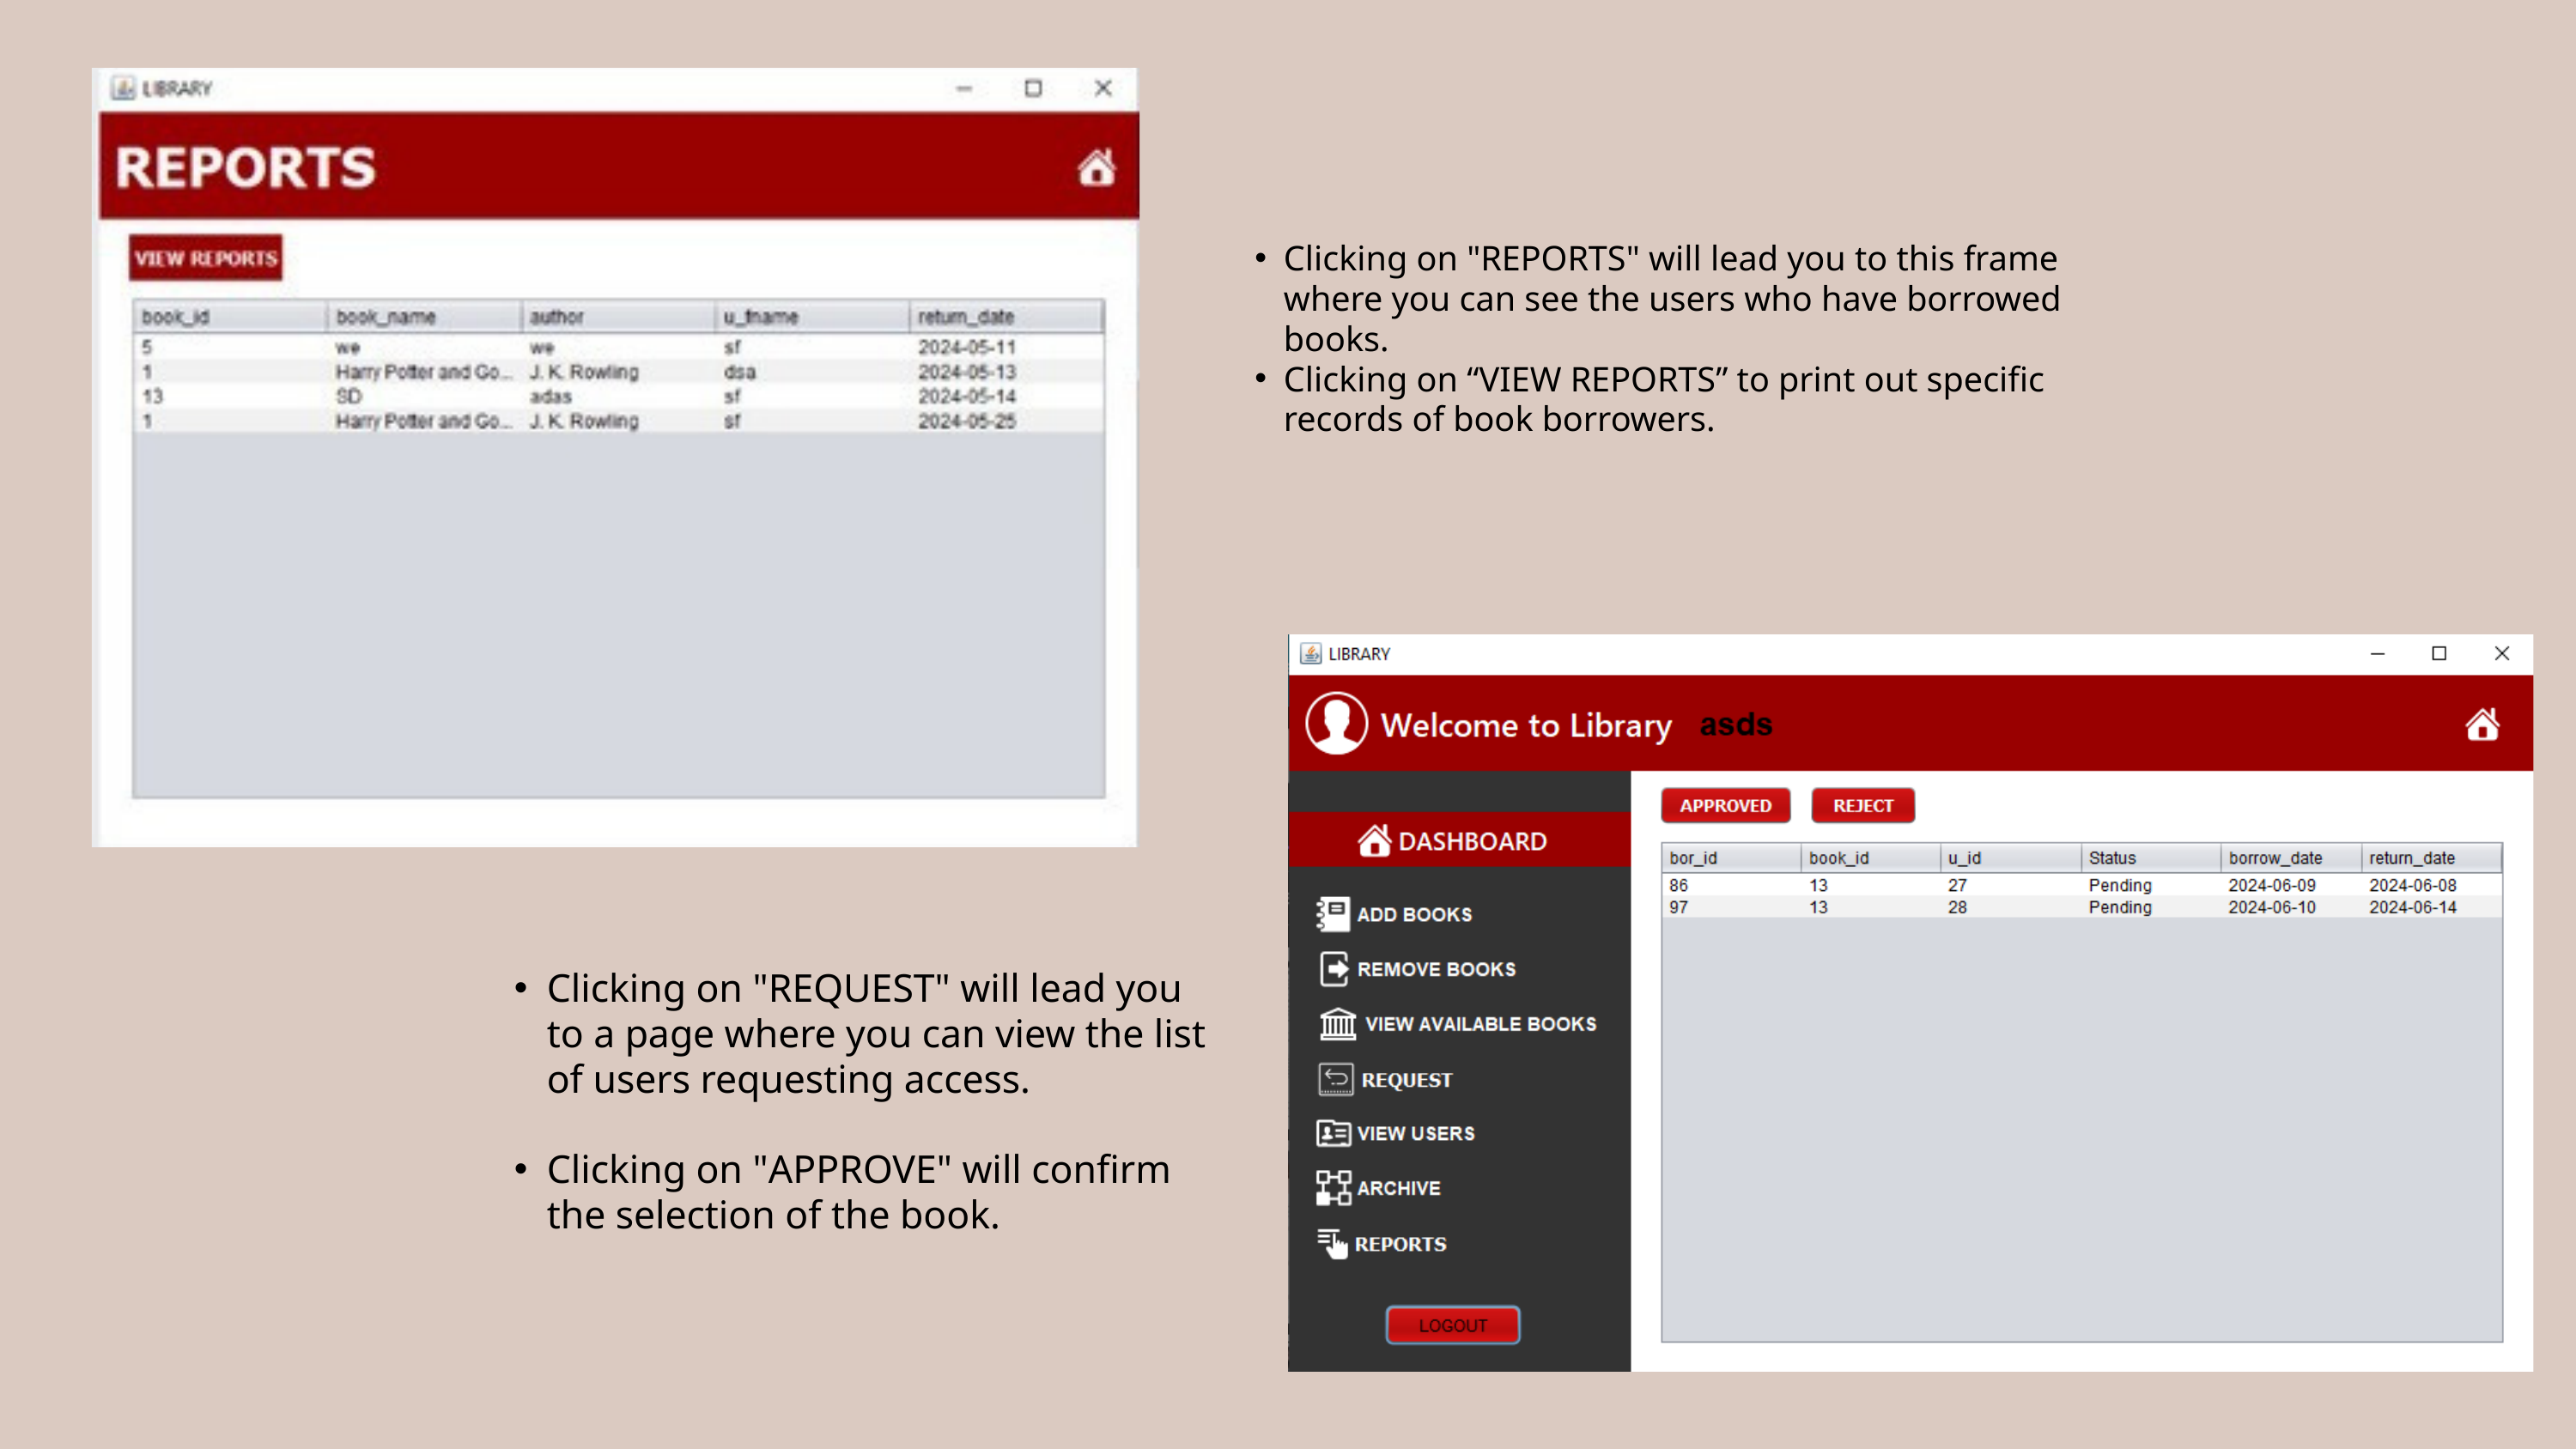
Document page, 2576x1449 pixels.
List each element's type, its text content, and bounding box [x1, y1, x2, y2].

text_box [1287, 634, 2534, 1372]
text_box [91, 68, 1140, 847]
text_box Clicking on "REQUEST" will lead you to a page where you can view the list of users requesting access. Clicking on "APPROVE" will confirm the selection of the book. [482, 965, 1226, 1237]
text_box Clicking on "REPORTS" will lead you to this frame where you can see the users who have borrowed books. Clicking on “VIEW REPORTS” to print out specific records of book borrowers. [1225, 237, 2097, 439]
